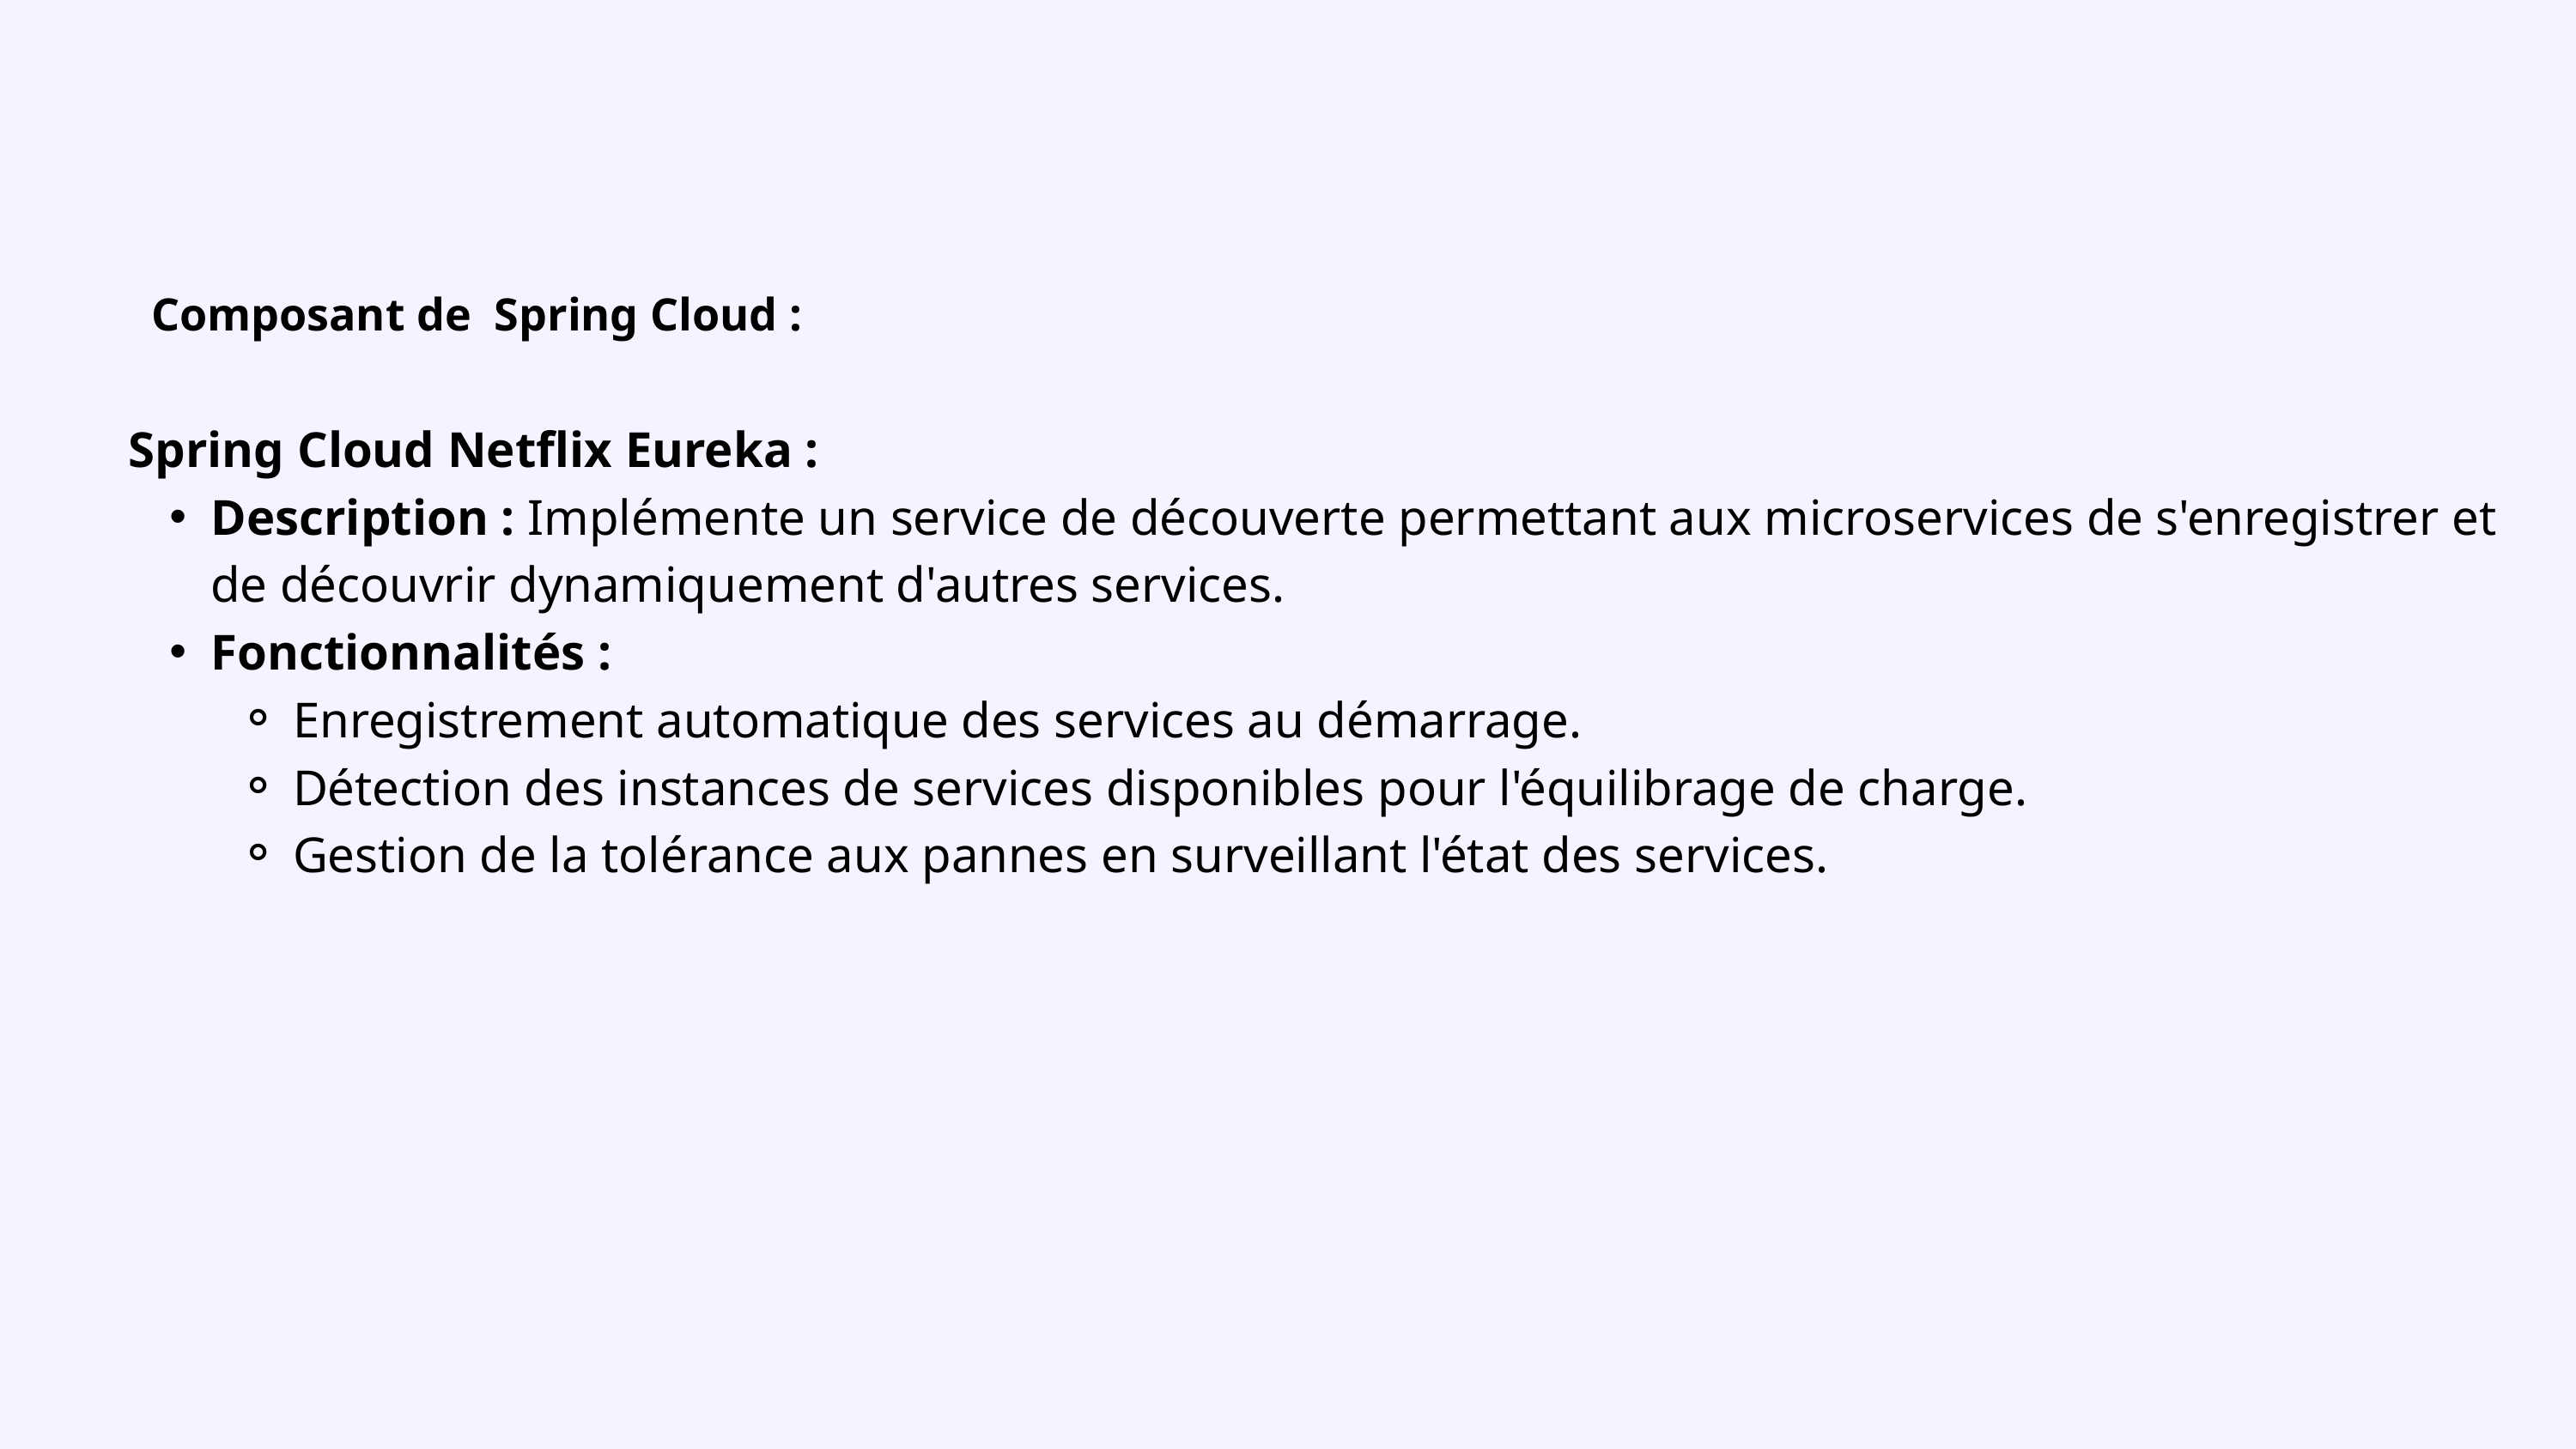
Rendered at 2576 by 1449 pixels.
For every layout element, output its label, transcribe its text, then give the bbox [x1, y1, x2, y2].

text_box Composant de Spring Cloud : [144, 277, 809, 341]
text_box Spring Cloud Netflix Eureka : Description : Implémente un service de découverte permettant aux microservices de s'enregistrer et de découvrir dynamiquement d'autres services. Fonctionnalités : Enregistrement automatique des services au démarrage. Détection des instances de services disponibles pour l'équilibrage de charge. Gestion de la tolérance aux pannes en surveillant l'état des services. [128, 409, 2561, 950]
